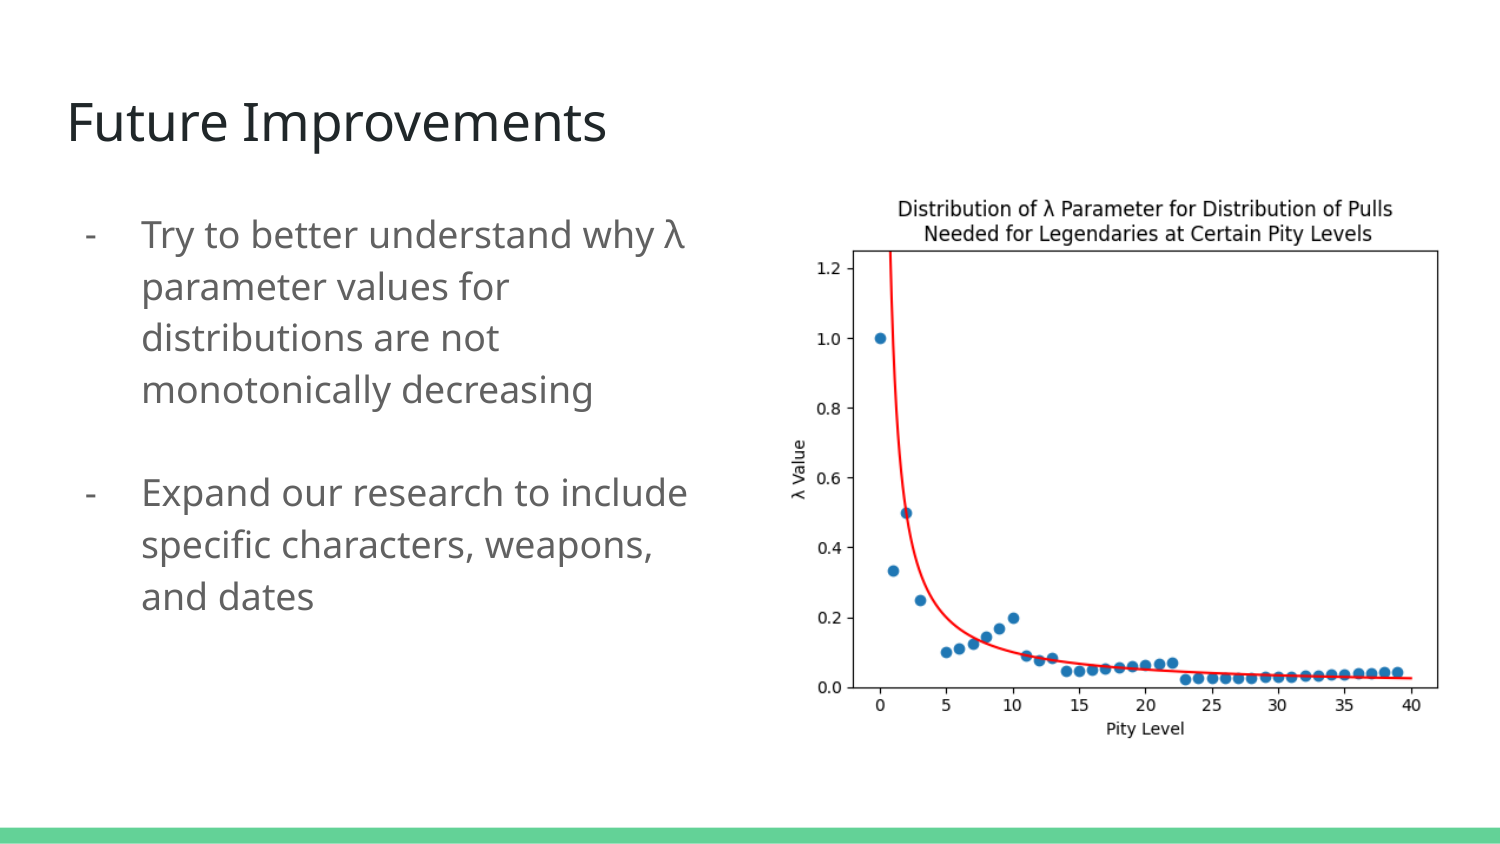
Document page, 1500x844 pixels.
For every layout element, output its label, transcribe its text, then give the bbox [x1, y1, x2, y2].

picture [780, 188, 1450, 750]
title Future Improvements [51, 72, 1449, 167]
list Try to better understand why λ parameter values for distributions are not monotonically decreasing Expand our research to include specific characters, weapons, and dates [51, 189, 719, 750]
